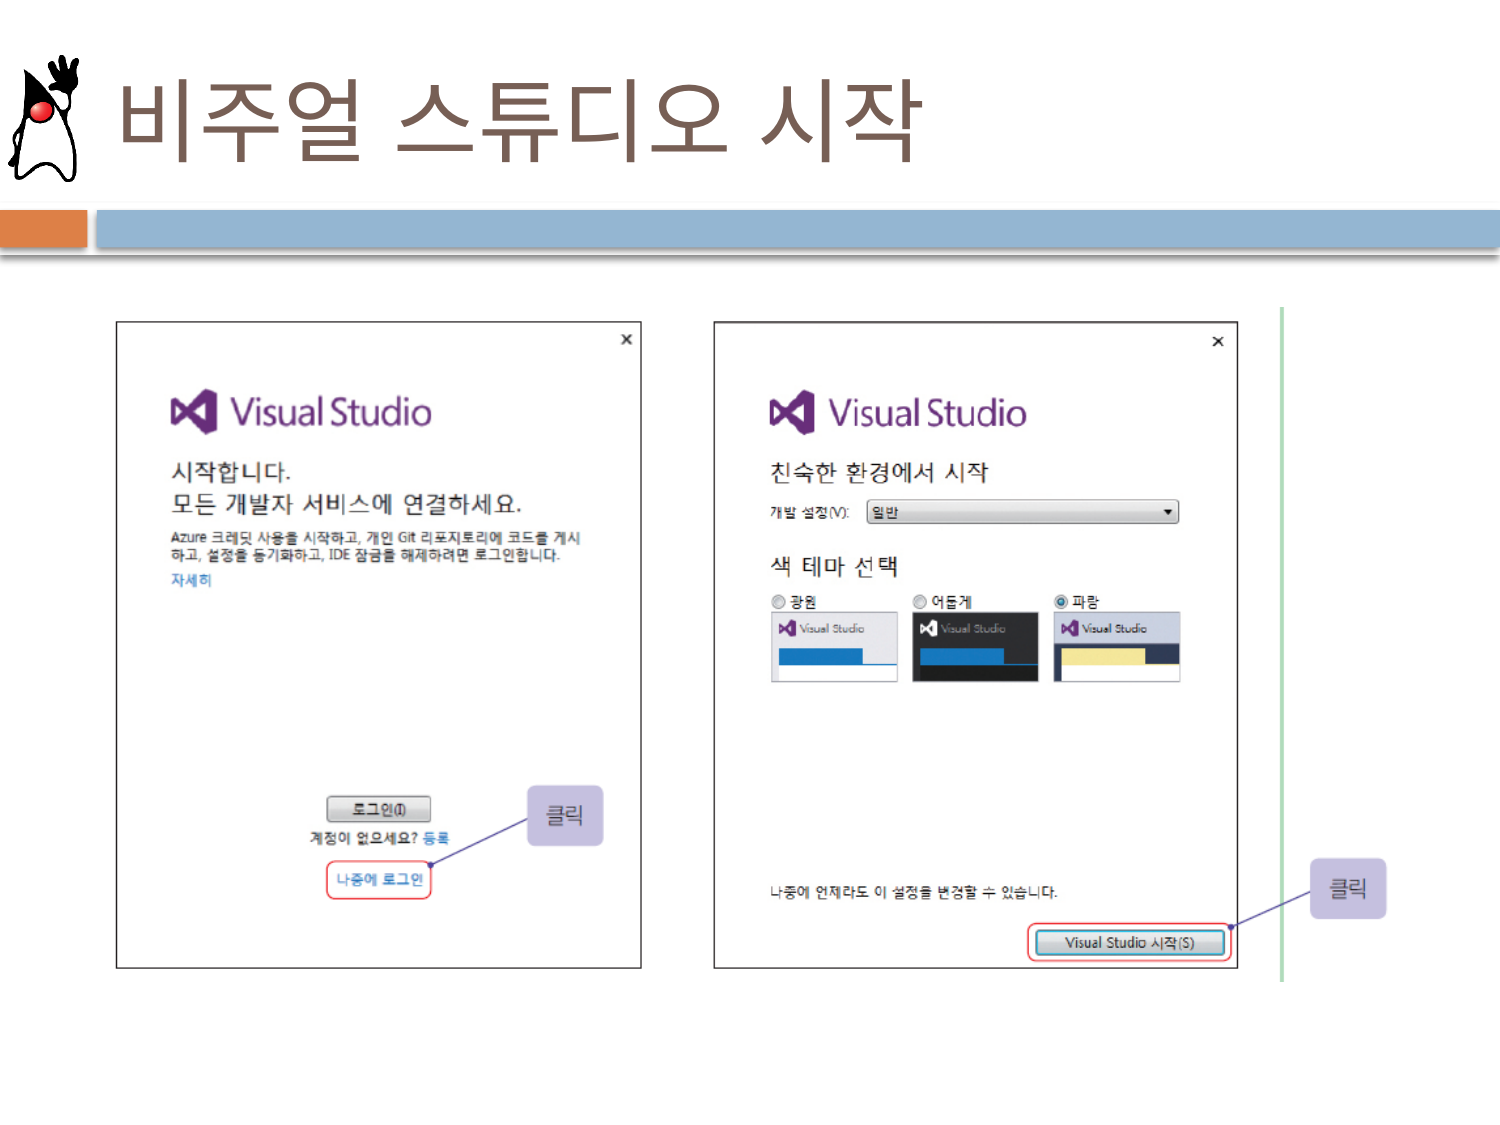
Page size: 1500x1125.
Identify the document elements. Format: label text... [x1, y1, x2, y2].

title 비주얼 스튜디오 시작 [99, 37, 1438, 200]
picture [8, 55, 79, 182]
picture [99, 306, 1391, 982]
